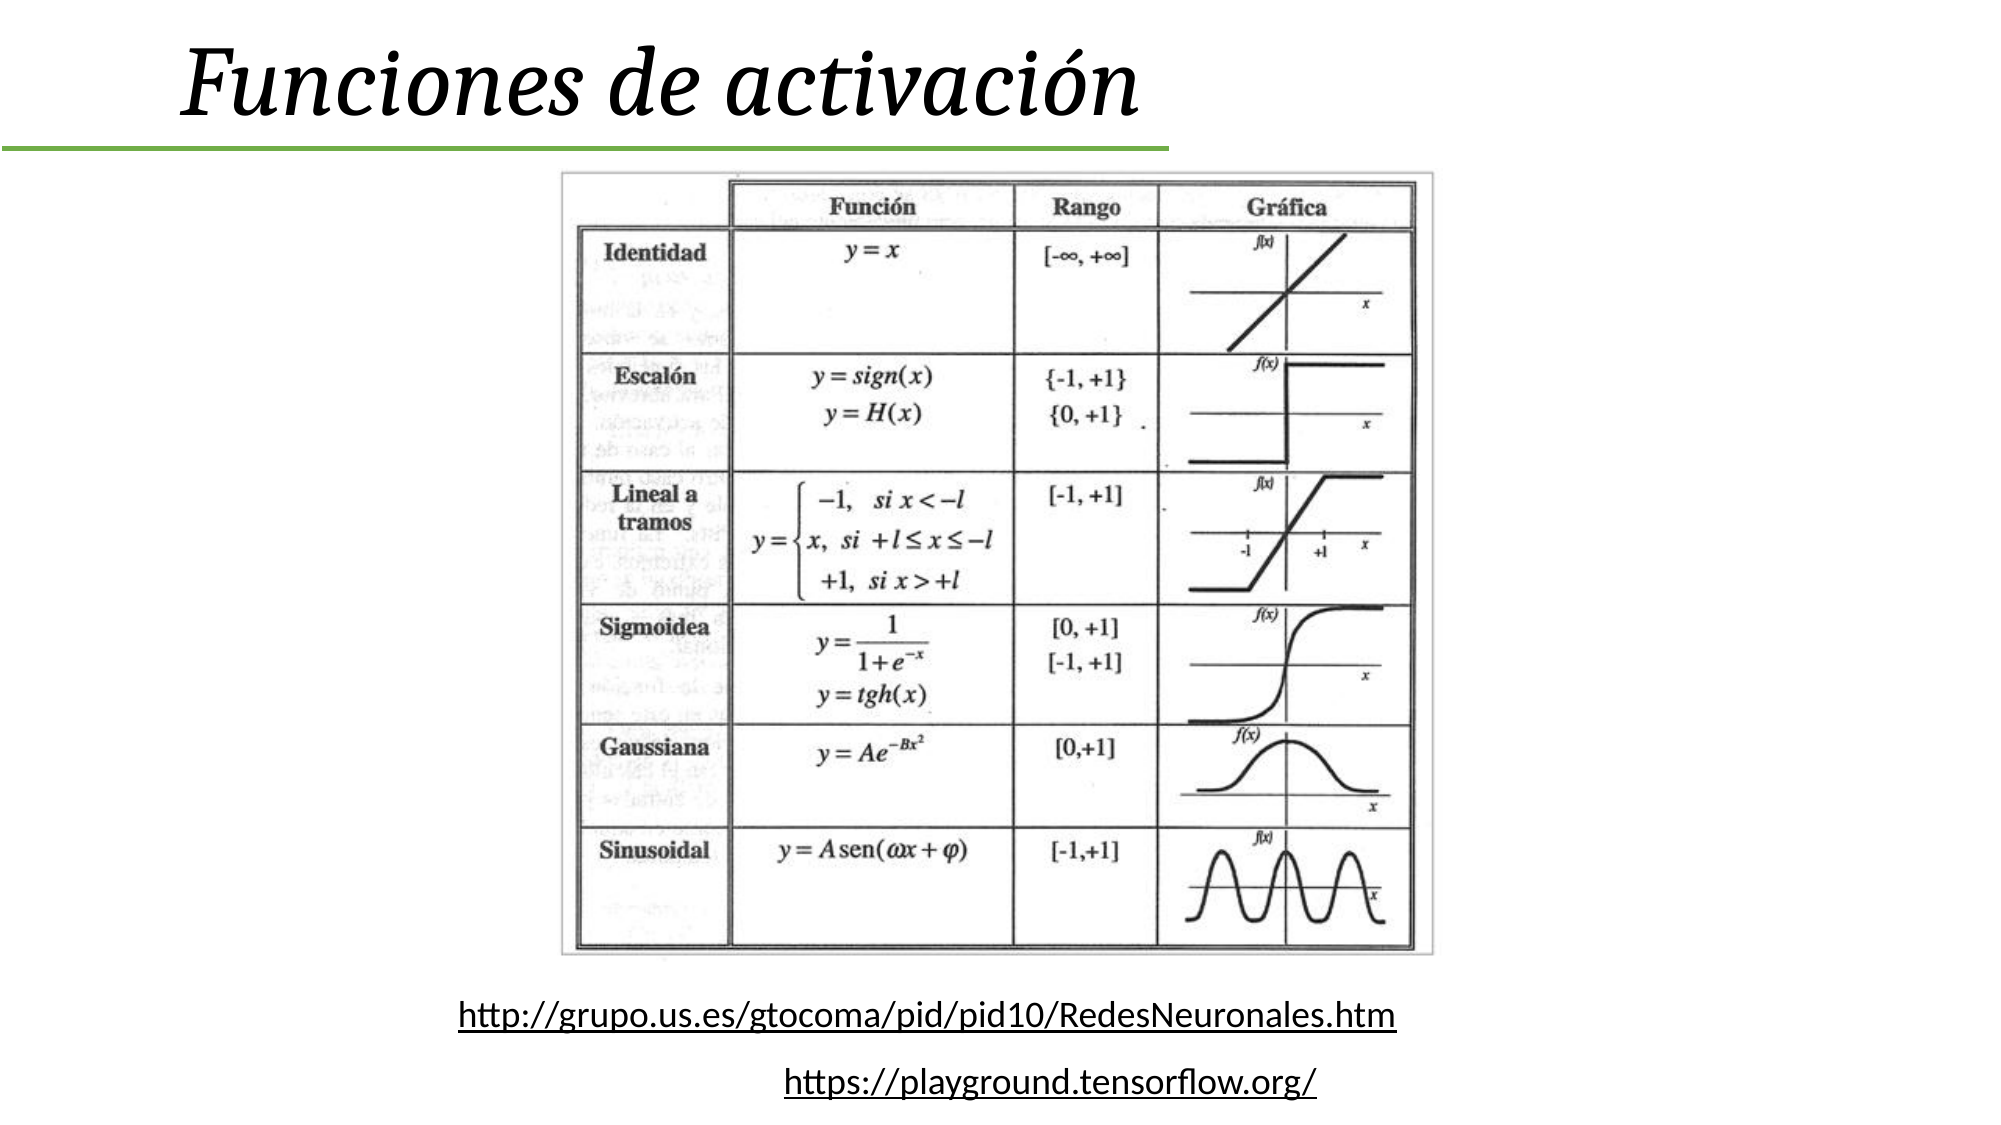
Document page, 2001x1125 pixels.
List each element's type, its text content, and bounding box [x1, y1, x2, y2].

text_box http://grupo.us.es/gtocoma/pid/pid10/RedesNeuronales.htm [442, 982, 1443, 1088]
text_box https://playground.tensorflow.org/ [768, 1049, 1557, 1125]
picture [556, 167, 1444, 963]
text_box Funciones de activación [165, 21, 1416, 149]
